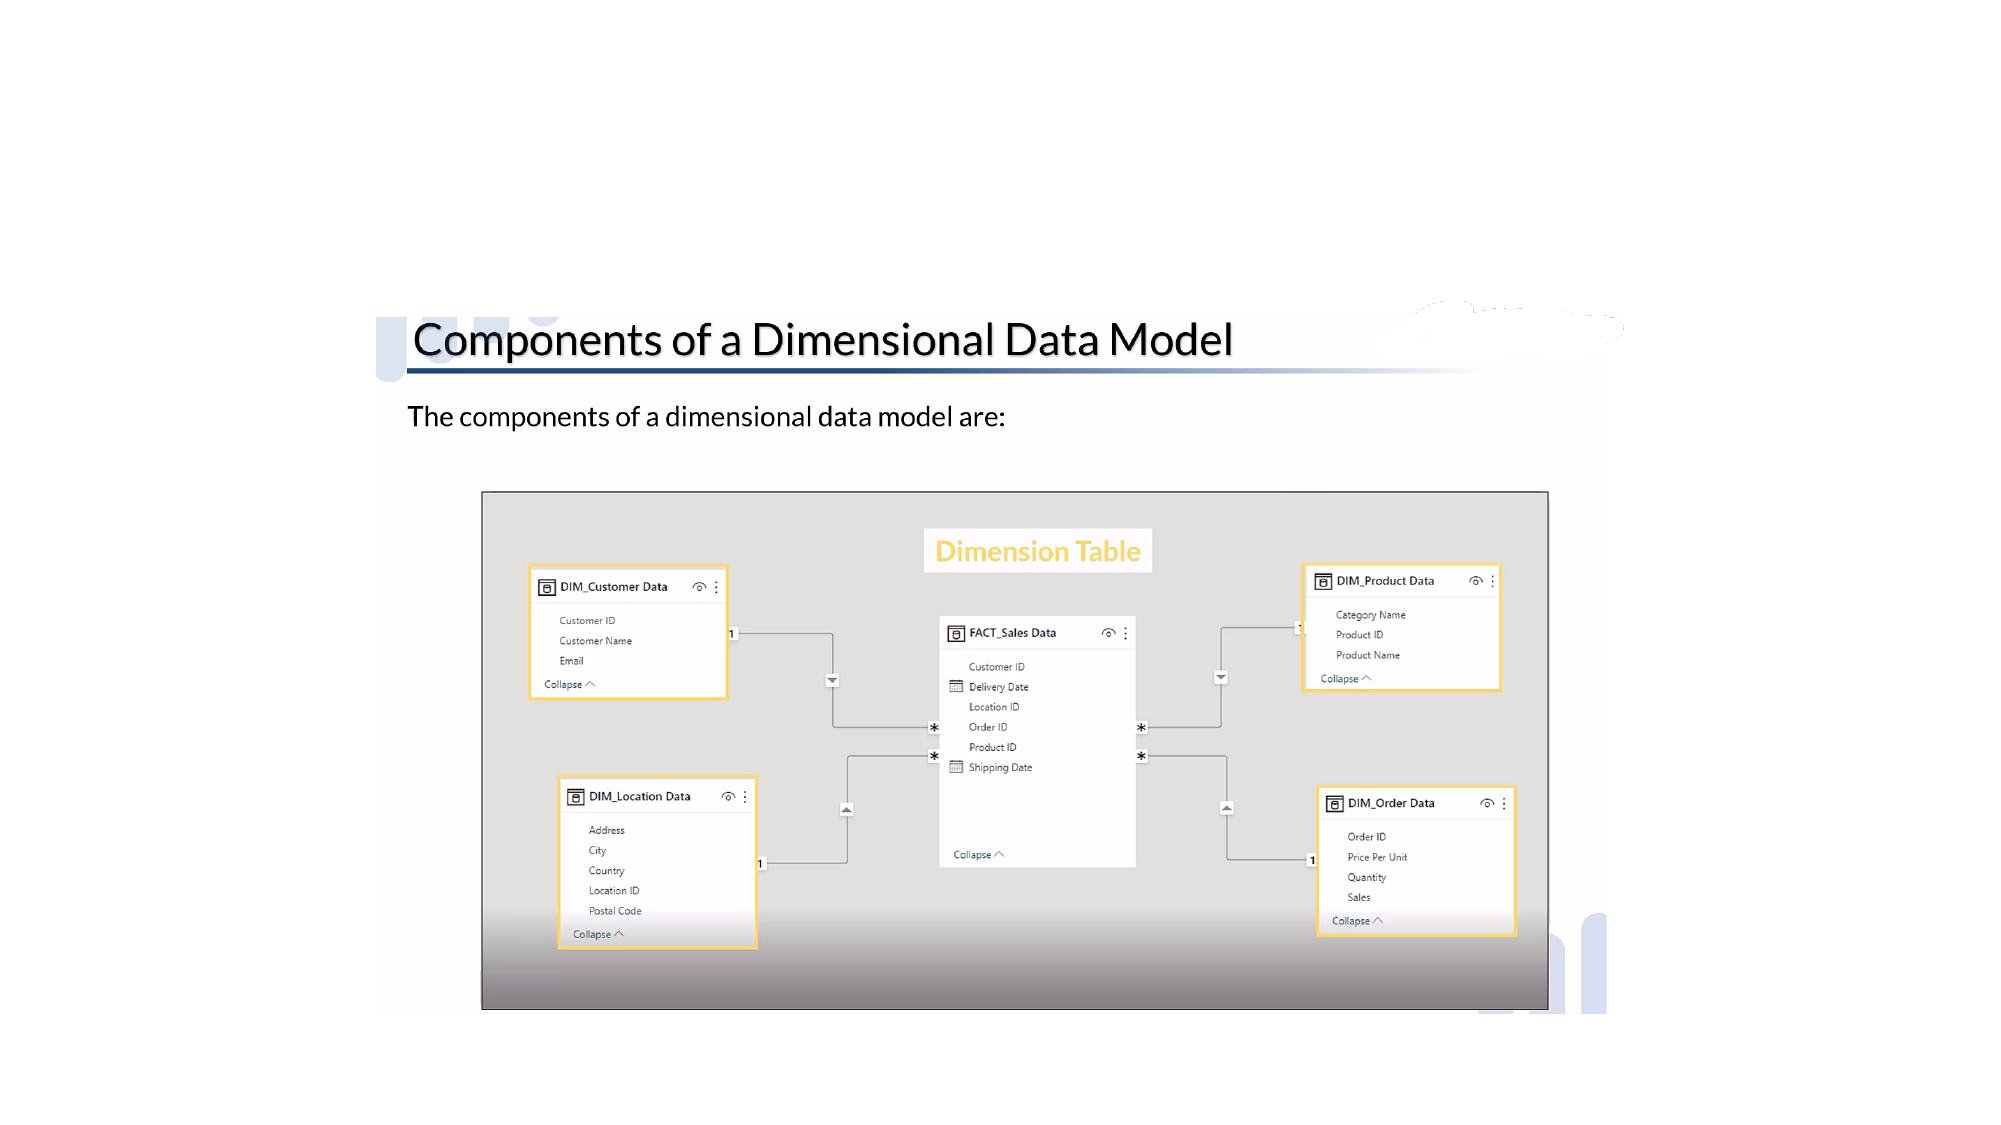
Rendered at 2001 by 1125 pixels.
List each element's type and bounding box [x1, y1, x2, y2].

list [376, 299, 1624, 1014]
